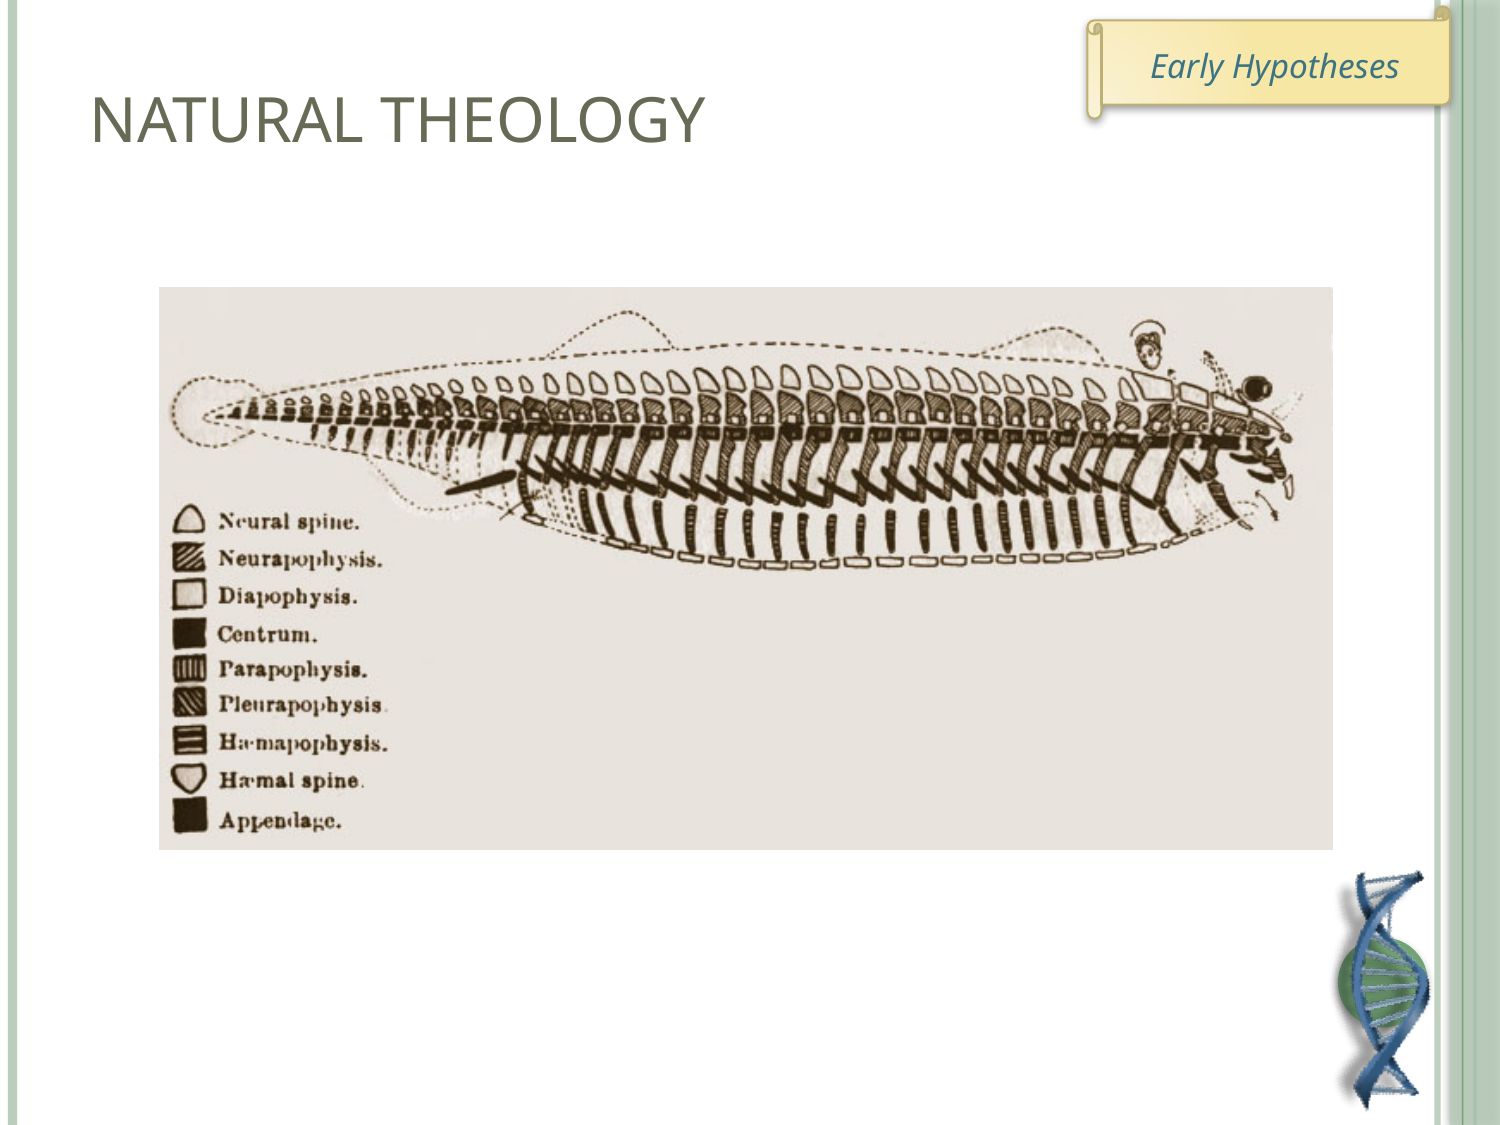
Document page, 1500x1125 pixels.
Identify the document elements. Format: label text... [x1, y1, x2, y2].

text_box [1086, 5, 1451, 120]
picture [158, 286, 1333, 851]
title Natural Theology [75, 45, 1425, 163]
picture [1225, 824, 1500, 1125]
text_box Early Hypotheses [1100, 37, 1450, 93]
